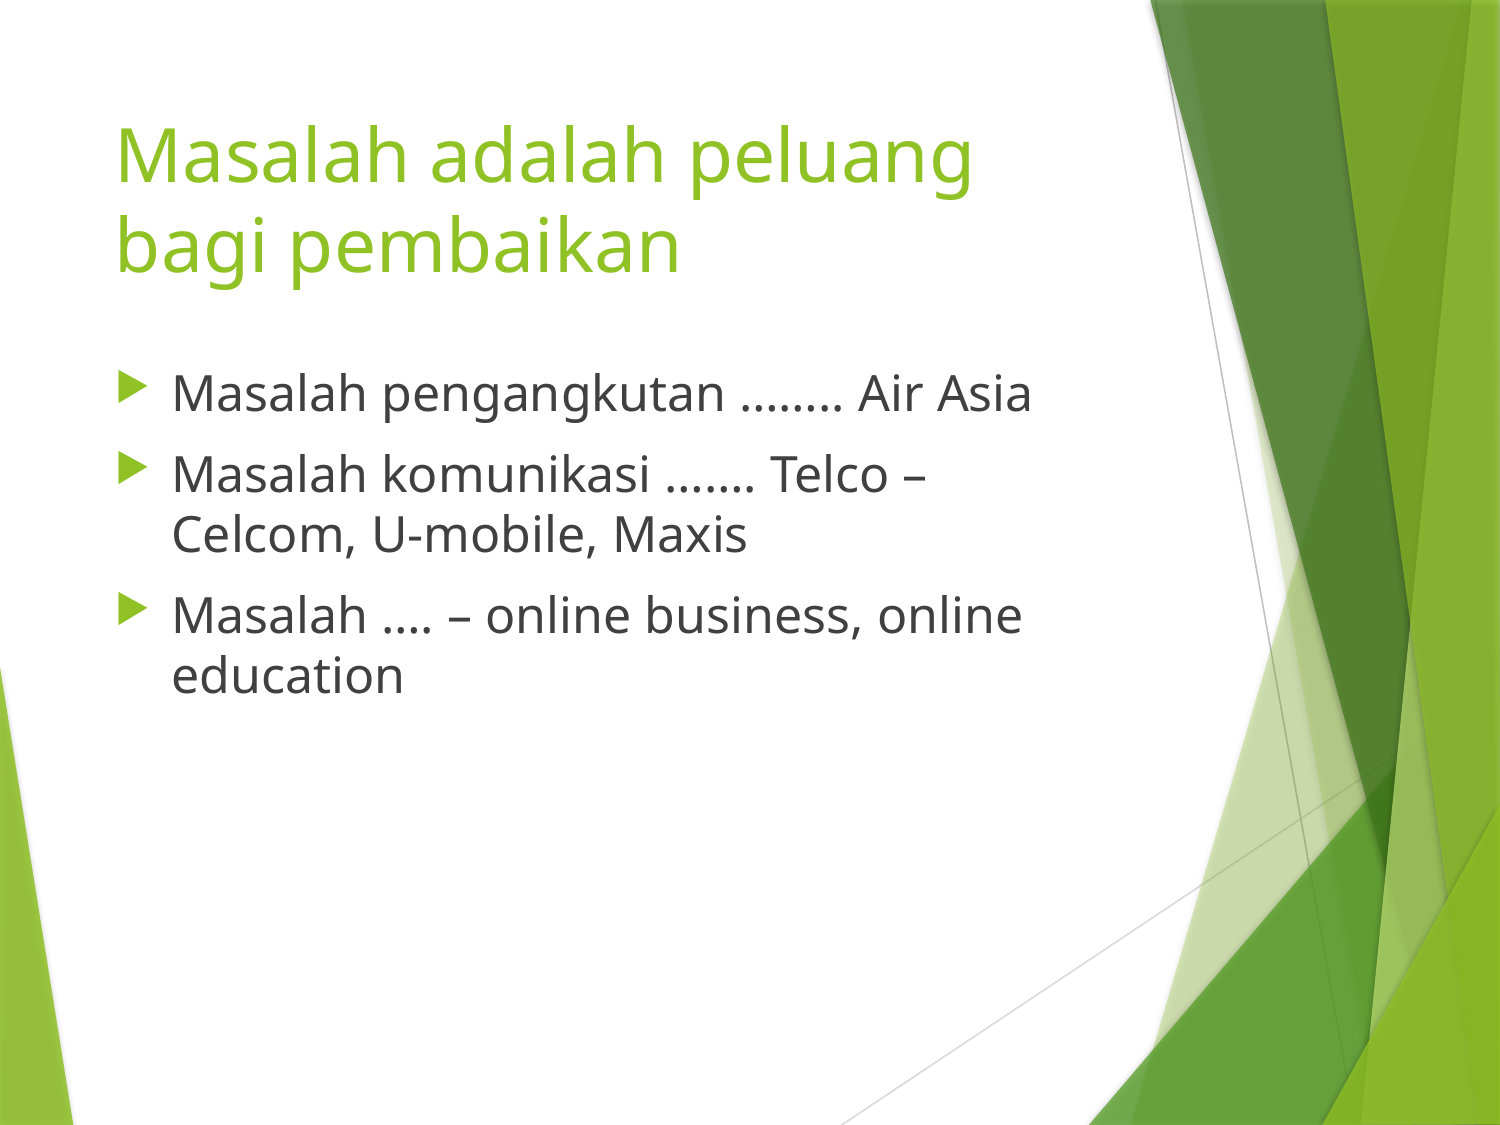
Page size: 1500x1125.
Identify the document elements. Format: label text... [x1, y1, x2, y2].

list Masalah pengangkutan …….. Air Asia Masalah komunikasi ……. Telco – Celcom, U-mobile, Maxis Masalah …. – online business, online education [99, 354, 1142, 992]
title Masalah adalah peluang bagi pembaikan [99, 99, 1142, 317]
